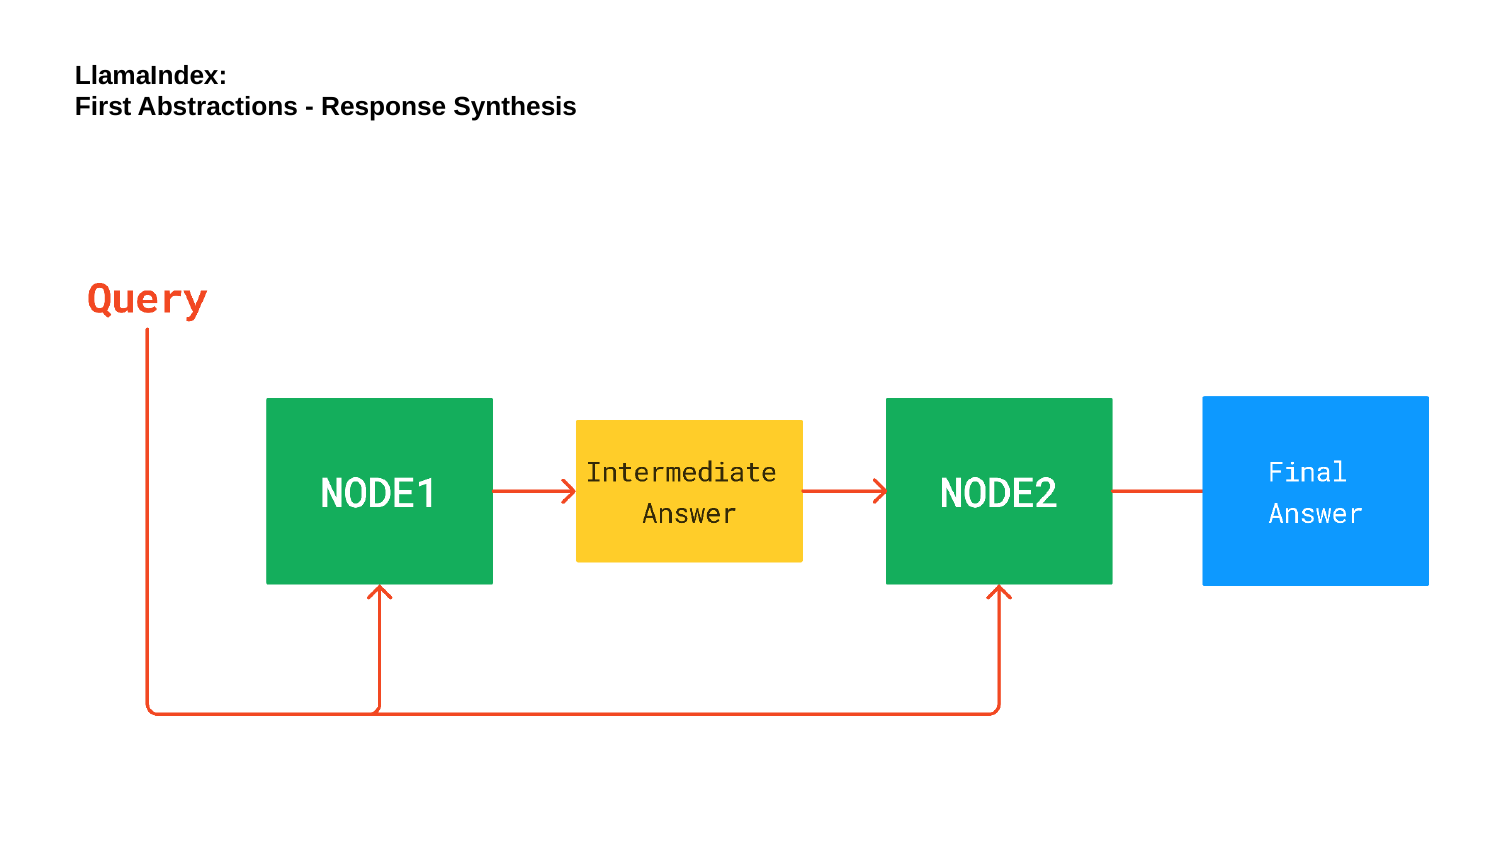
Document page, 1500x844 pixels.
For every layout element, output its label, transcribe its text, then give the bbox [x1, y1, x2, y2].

title LlamaIndex: First Abstractions - Response Synthesis [59, 43, 1458, 138]
picture [33, 227, 1484, 771]
